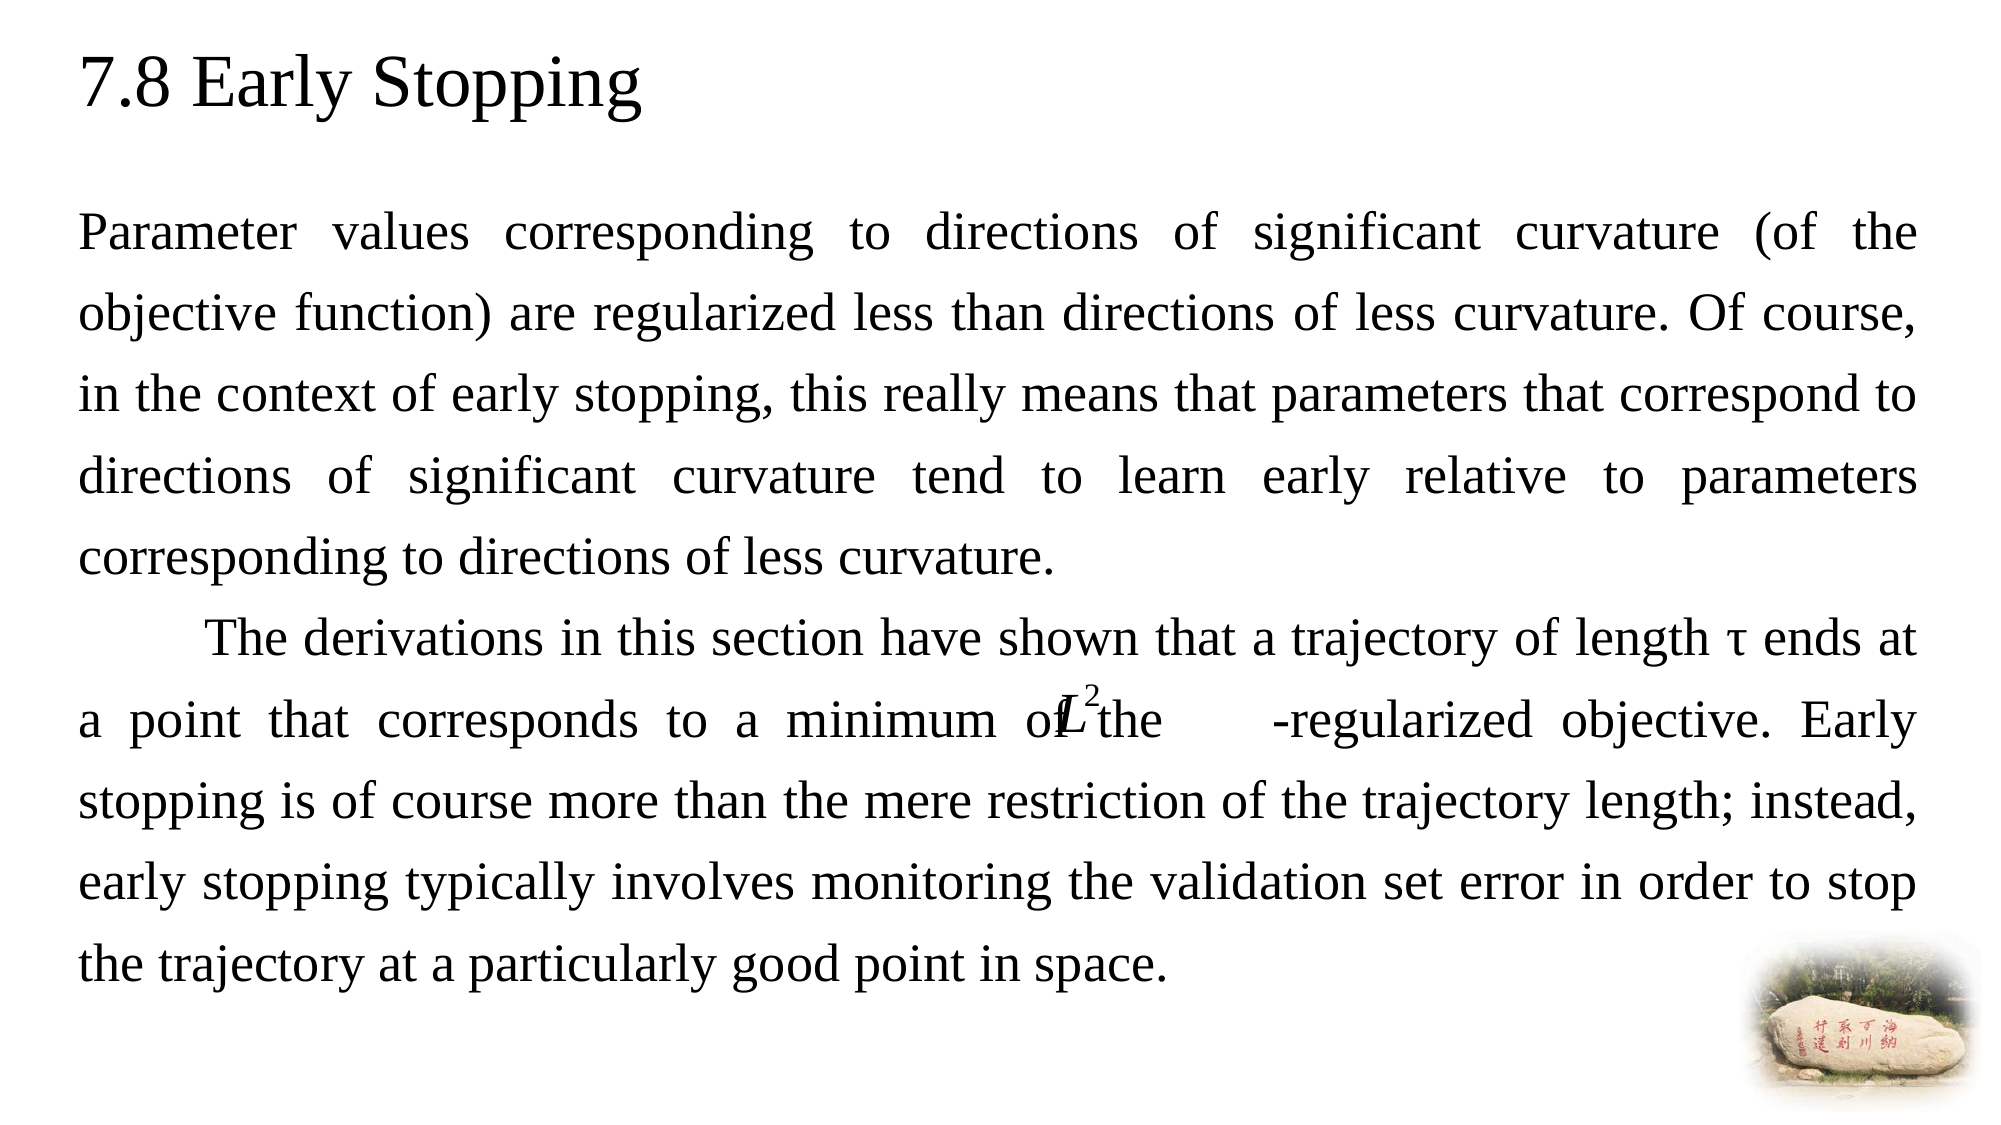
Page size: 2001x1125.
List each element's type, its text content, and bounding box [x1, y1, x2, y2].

text_box 7.8 Early Stopping [63, 21, 1789, 142]
picture [1740, 927, 1985, 1112]
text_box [1045, 670, 1114, 742]
list Parameter values corresponding to directions of significant curvature (of the objective function) are regularized less than directions of less curvature. Of course, in the context of early stopping, this really means that parameters that correspond to directions of significant curvature tend to learn early relative to parameters corresponding to directions of less curvature. The derivations in this section have shown that a trajectory of length τ ends at a point that corresponds to a minimum of the -regularized objective. Early stopping is of course more than the mere restriction of the trajectory length; instead, early stopping typically involves monitoring the validation set error in order to stop the trajectory at a particularly good point in space. [63, 171, 1936, 1014]
